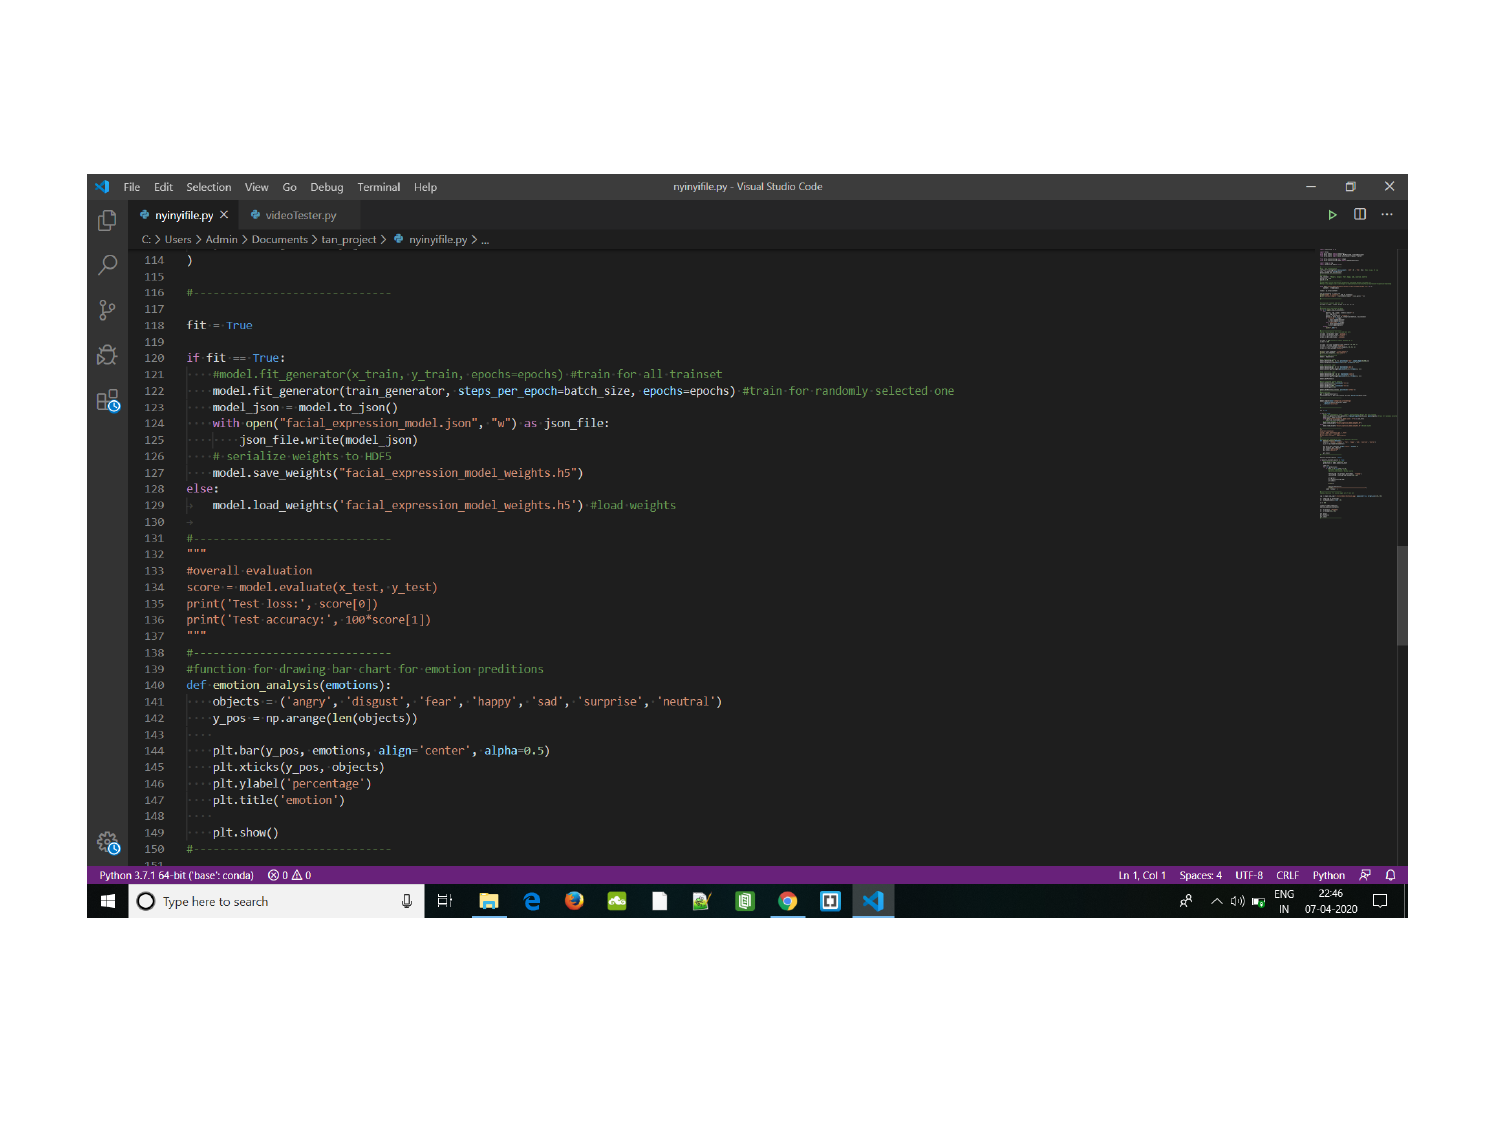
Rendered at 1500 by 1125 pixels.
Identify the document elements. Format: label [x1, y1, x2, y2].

list [87, 174, 1408, 918]
